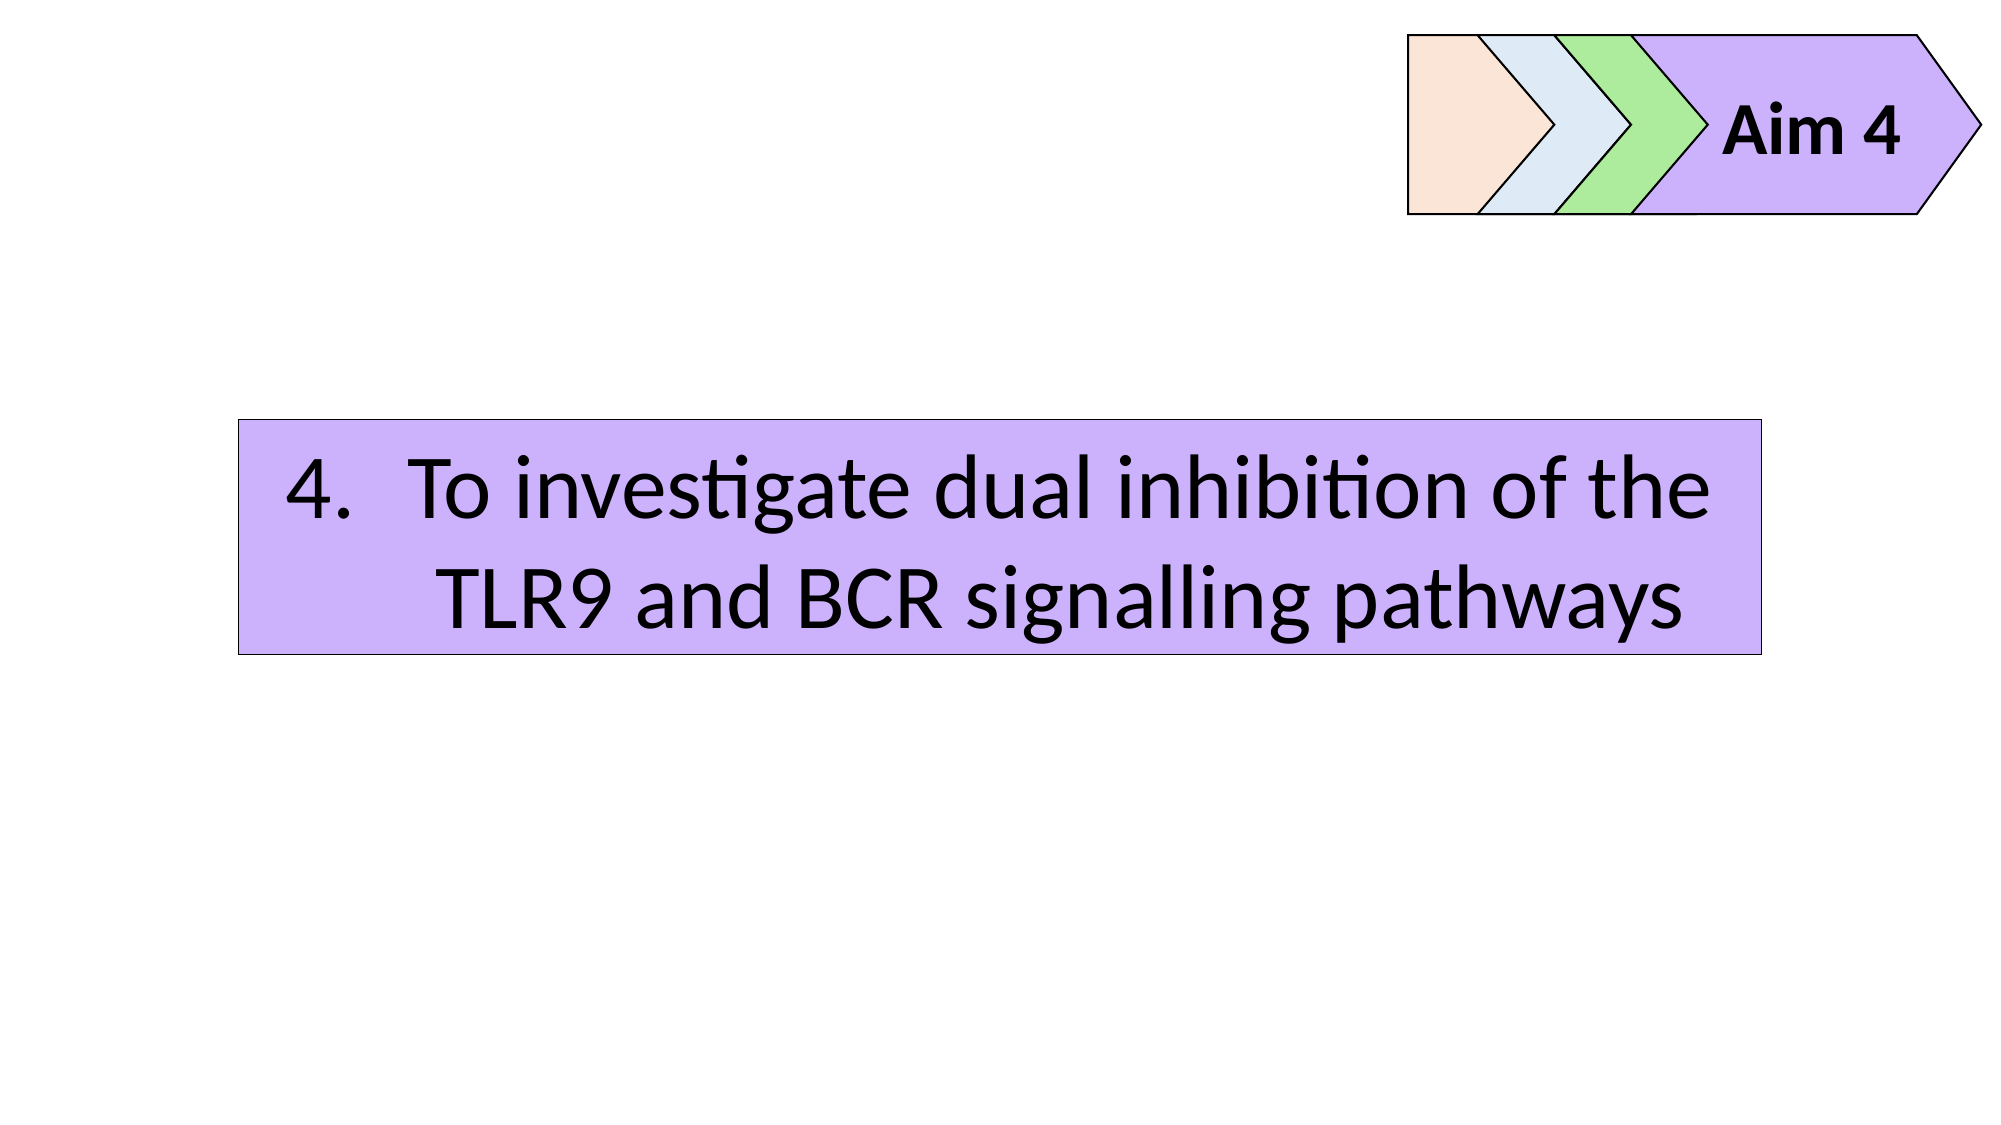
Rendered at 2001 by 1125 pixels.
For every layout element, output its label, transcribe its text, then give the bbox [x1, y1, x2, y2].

text_box To investigate dual inhibition of the TLR9 and BCR signalling pathways [238, 419, 1762, 655]
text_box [1408, 35, 1982, 215]
